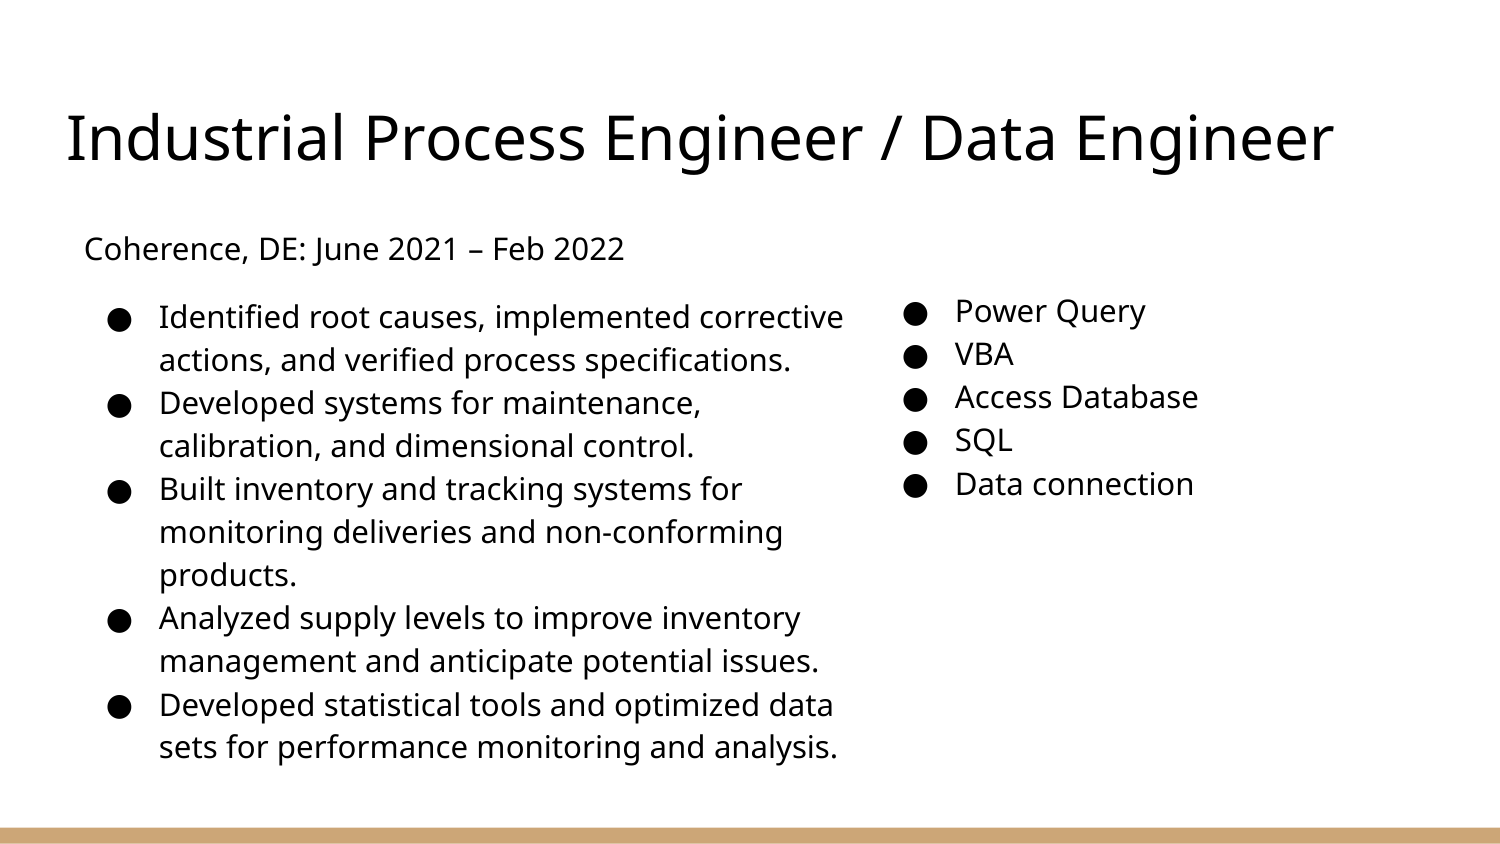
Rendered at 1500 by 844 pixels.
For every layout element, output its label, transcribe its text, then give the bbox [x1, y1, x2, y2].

list Coherence, DE: June 2021 – Feb 2022 Identified root causes, implemented corrective actions, and verified process specifications. Developed systems for maintenance, calibration, and dimensional control. Built inventory and tracking systems for monitoring deliveries and non-conforming products. Analyzed supply levels to improve inventory management and anticipate potential issues. Developed statistical tools and optimized data sets for performance monitoring and analysis. [68, 208, 889, 759]
title Industrial Process Engineer / Data Engineer [51, 51, 1425, 189]
list Power Query VBA Access Database SQL Data connection [865, 200, 1467, 752]
